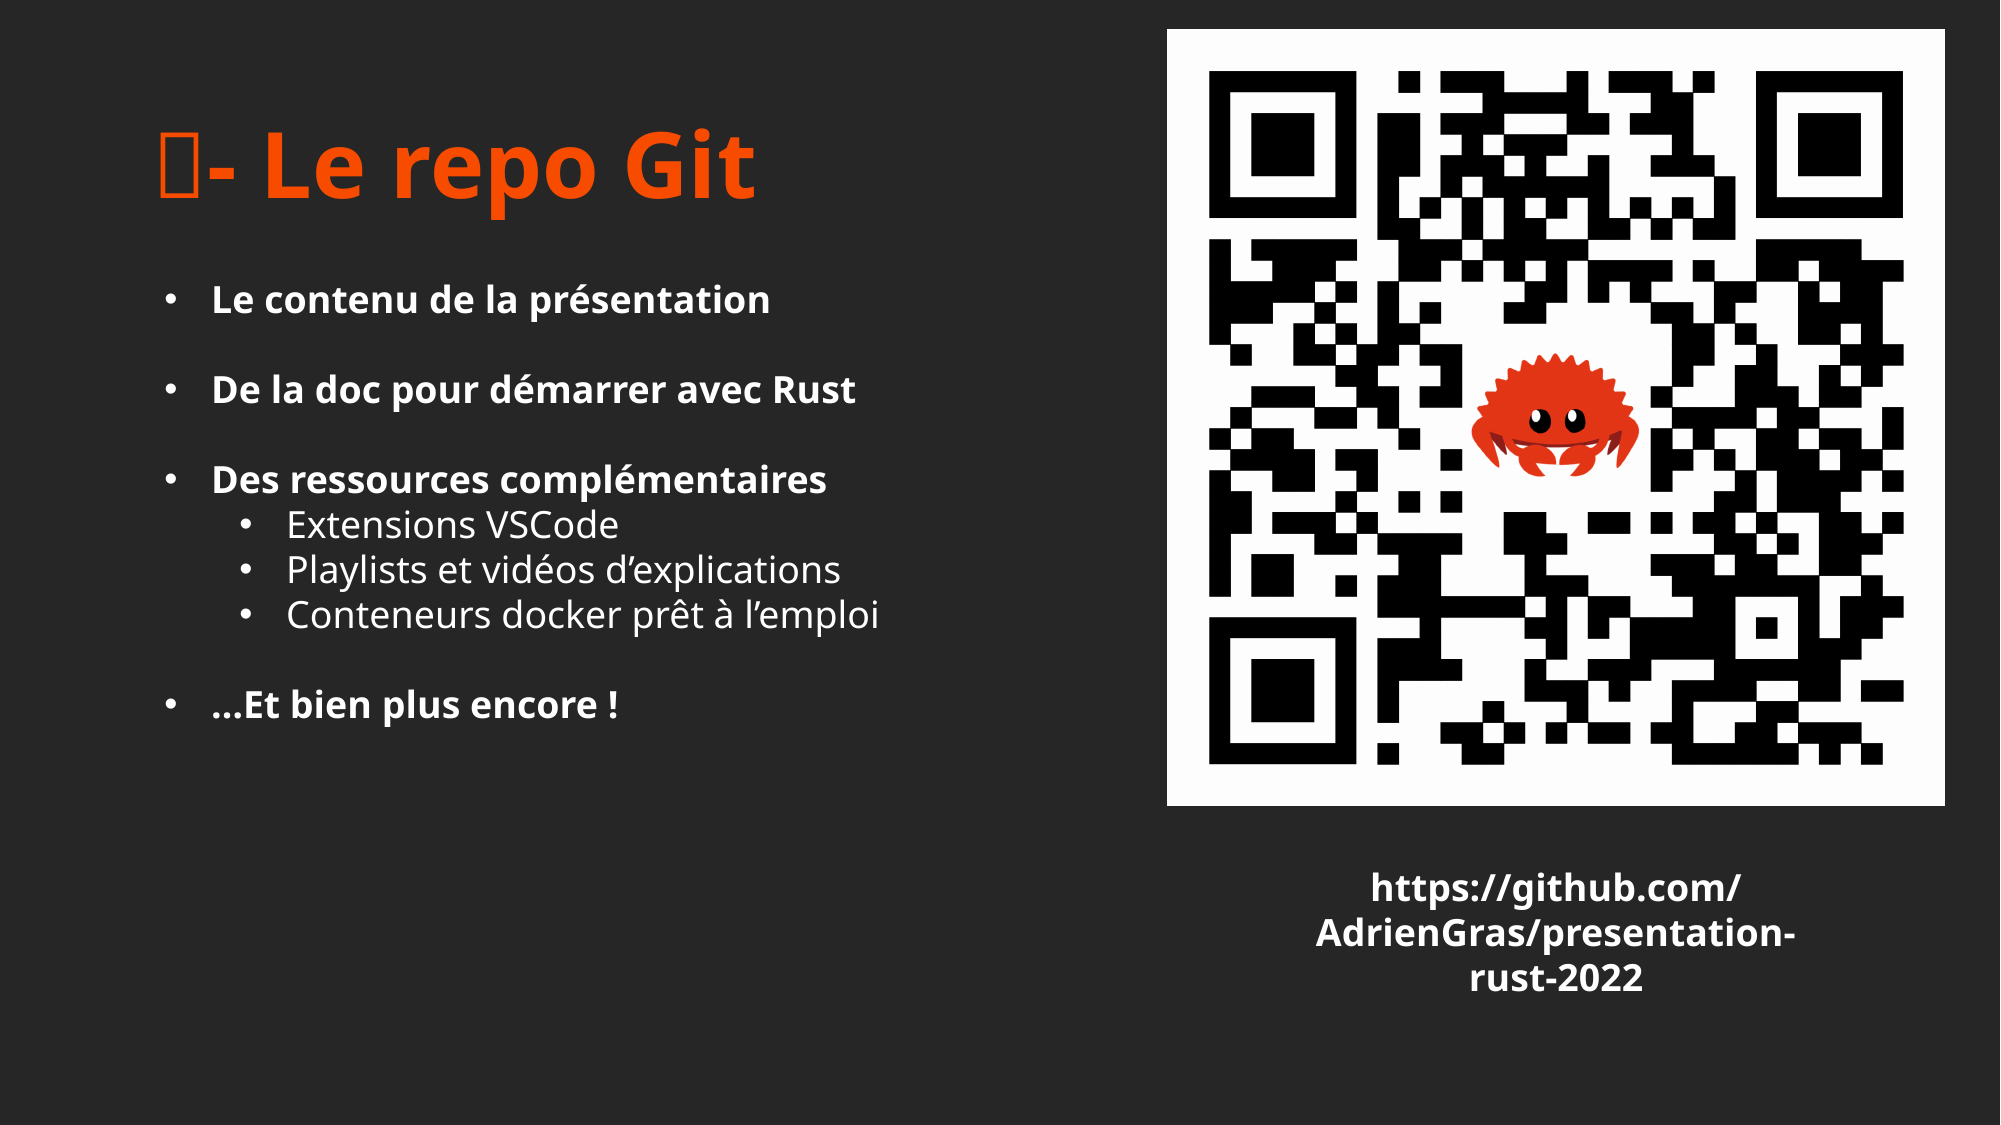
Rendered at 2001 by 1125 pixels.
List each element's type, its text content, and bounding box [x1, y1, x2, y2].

title 🎁- Le repo Git [137, 59, 1167, 278]
text_box Le contenu de la présentation De la doc pour démarrer avec Rust Des ressources complémentaires Extensions VSCode Playlists et vidéos d’explications Conteneurs docker prêt à l’emploi …Et bien plus encore ! [149, 268, 1919, 869]
text_box https://github.com/AdrienGras/presentation-rust-2022 [1288, 856, 1824, 1007]
picture [1167, 29, 1945, 806]
